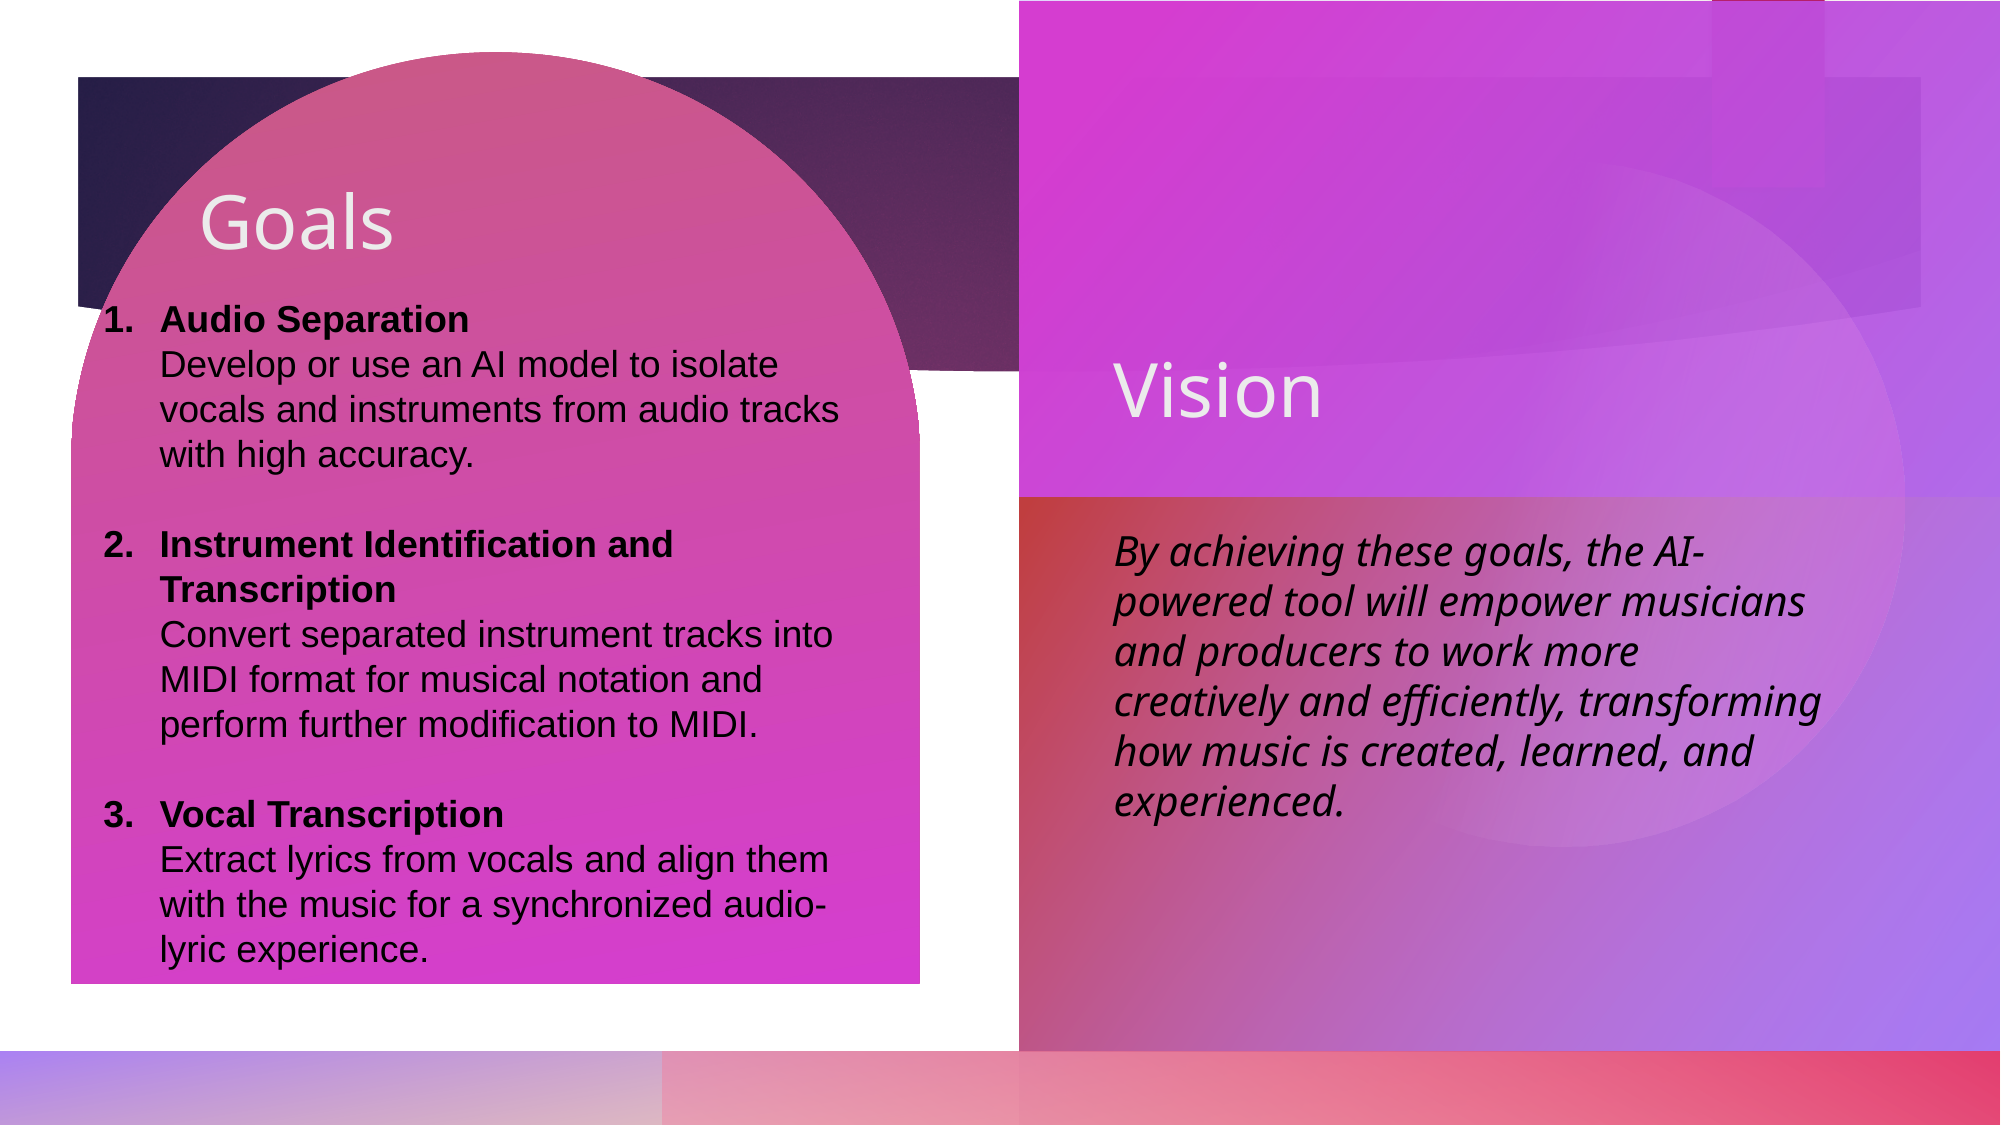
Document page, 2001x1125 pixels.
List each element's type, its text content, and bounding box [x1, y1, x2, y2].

list By achieving these goals, the AI-powered tool will empower musicians and producers to work more creatively and efficiently, transforming how music is created, learned, and experienced. [1098, 477, 1840, 873]
title Vision [1098, 324, 1968, 450]
text_box Goals [183, 155, 1040, 285]
list Audio Separation Develop or use an AI model to isolate vocals and instruments from audio tracks with high accuracy. Instrument Identification and Transcription Convert separated instrument tracks into MIDI format for musical notation and perform further modification to MIDI. Vocal Transcription Extract lyrics from vocals and align them with the music for a synchronized audio-lyric experience. [88, 287, 902, 978]
